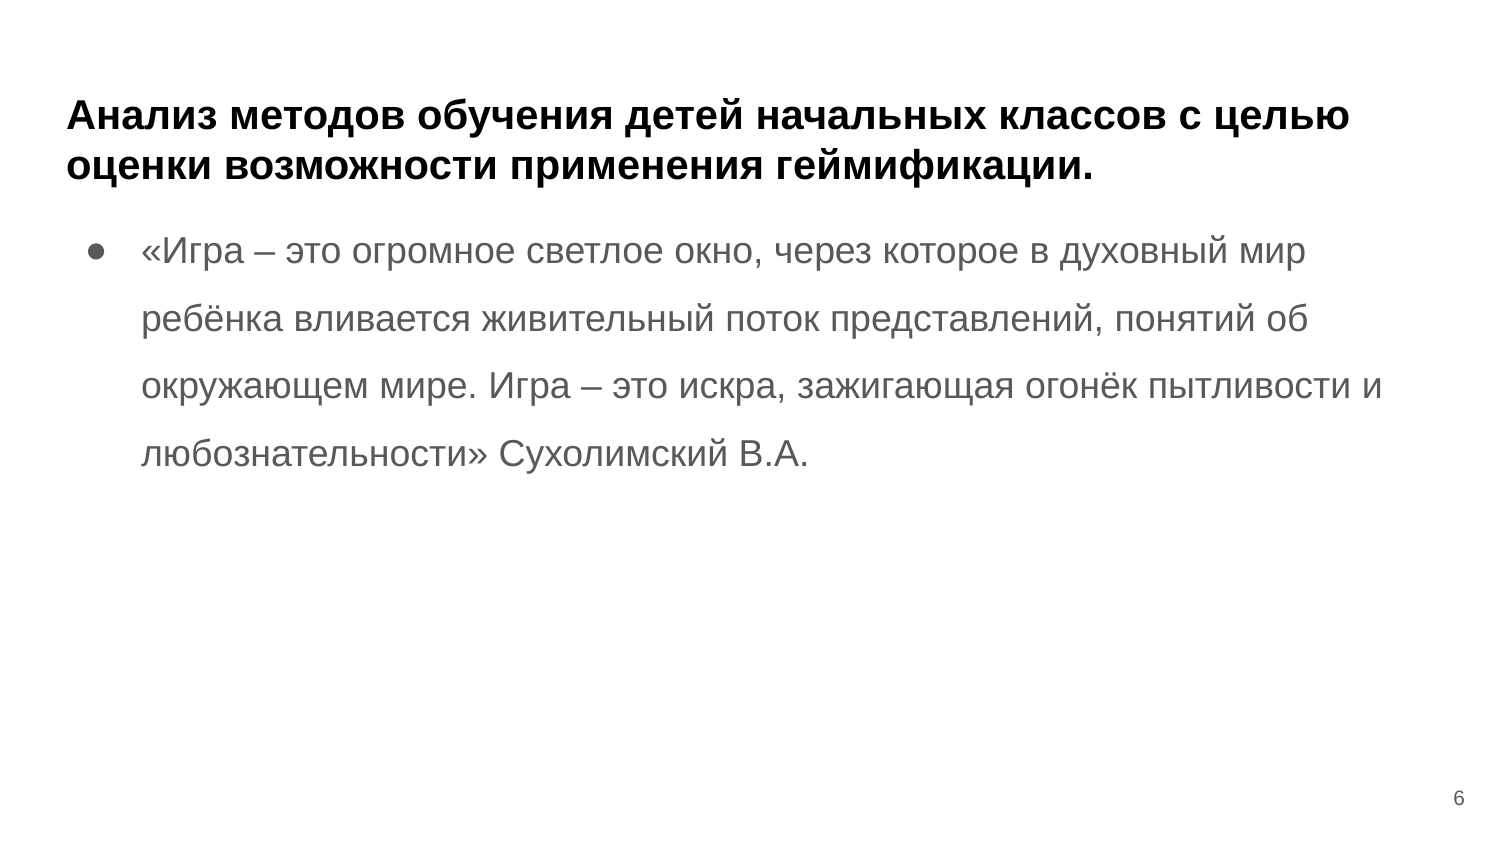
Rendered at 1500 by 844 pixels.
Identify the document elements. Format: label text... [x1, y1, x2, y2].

list «Игра – это огромное светлое окно, через которое в духовный мир ребёнка вливается живительный поток представлений, понятий об окружающем мире. Игра – это искра, зажигающая огонёк пытливости и любознательности» Сухолимский В.А. [51, 189, 1449, 750]
title Анализ методов обучения детей начальных классов с целью оценки возможности применения геймификации. [51, 72, 1449, 167]
slide_number 6 [1389, 764, 1480, 830]
